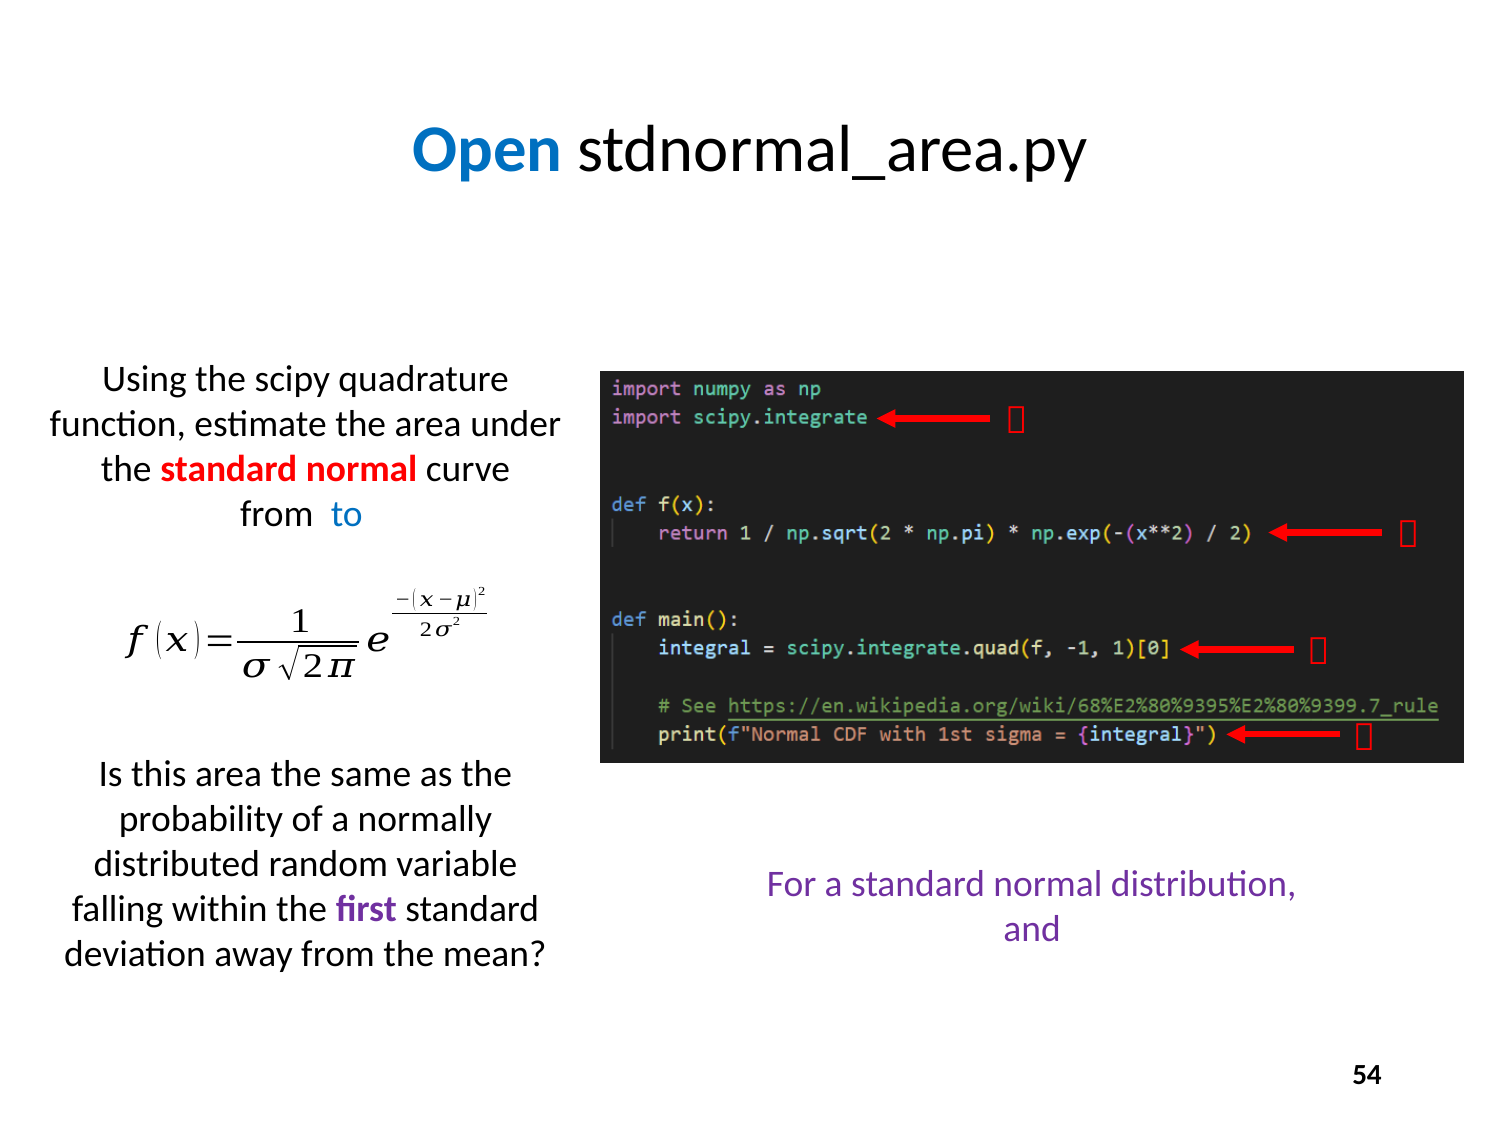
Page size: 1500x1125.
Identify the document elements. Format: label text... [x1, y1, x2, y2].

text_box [1268, 502, 1446, 563]
slide_number 54 [1059, 1042, 1397, 1103]
text_box Open stdnormal_area.py [103, 59, 1397, 241]
text_box Is this area the same as the probability of a normally distributed random variable falling within the first standard deviation away from the mean? [42, 741, 569, 982]
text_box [1226, 705, 1401, 767]
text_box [1179, 619, 1356, 680]
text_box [876, 388, 1054, 449]
picture [600, 371, 1464, 763]
